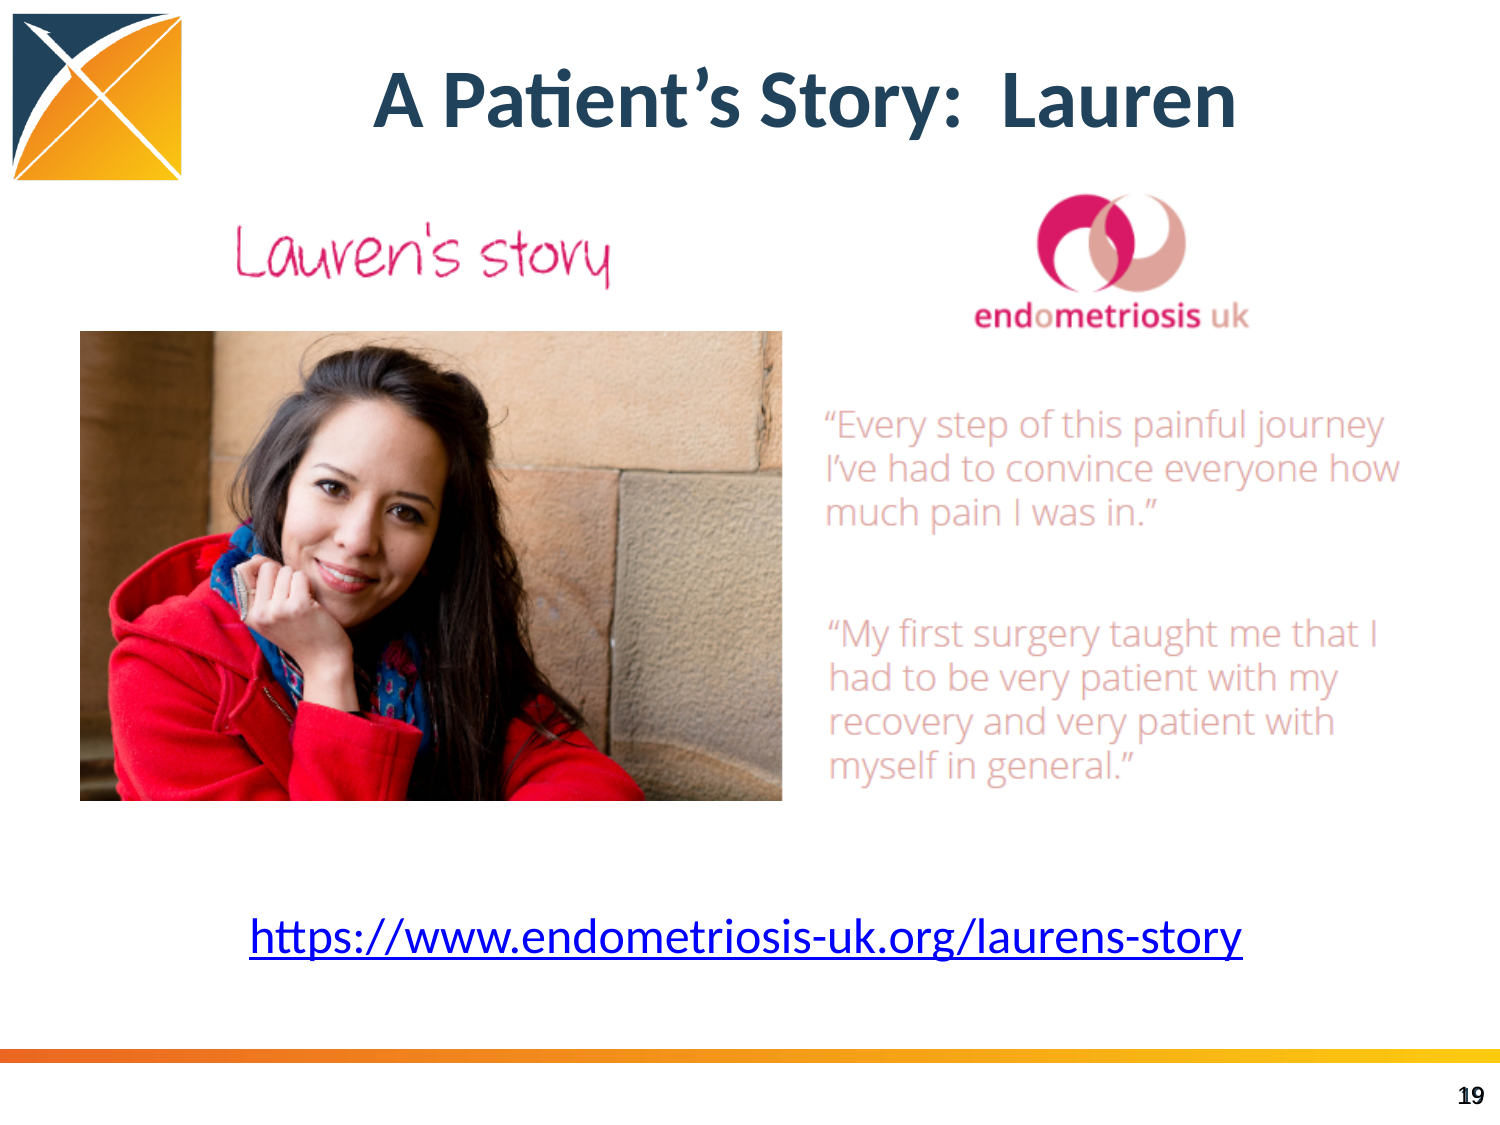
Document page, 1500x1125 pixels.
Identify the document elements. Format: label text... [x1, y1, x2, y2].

picture [938, 162, 1284, 357]
picture [80, 331, 784, 801]
list https://www.endometriosis-uk.org/laurens-story [71, 837, 1422, 1030]
picture [796, 383, 1426, 554]
title A Patient’s Story: Lauren [187, 24, 1425, 163]
picture [806, 592, 1404, 801]
picture [224, 208, 629, 295]
picture [0, 0, 206, 200]
slide_number 19 [1149, 1065, 1500, 1125]
